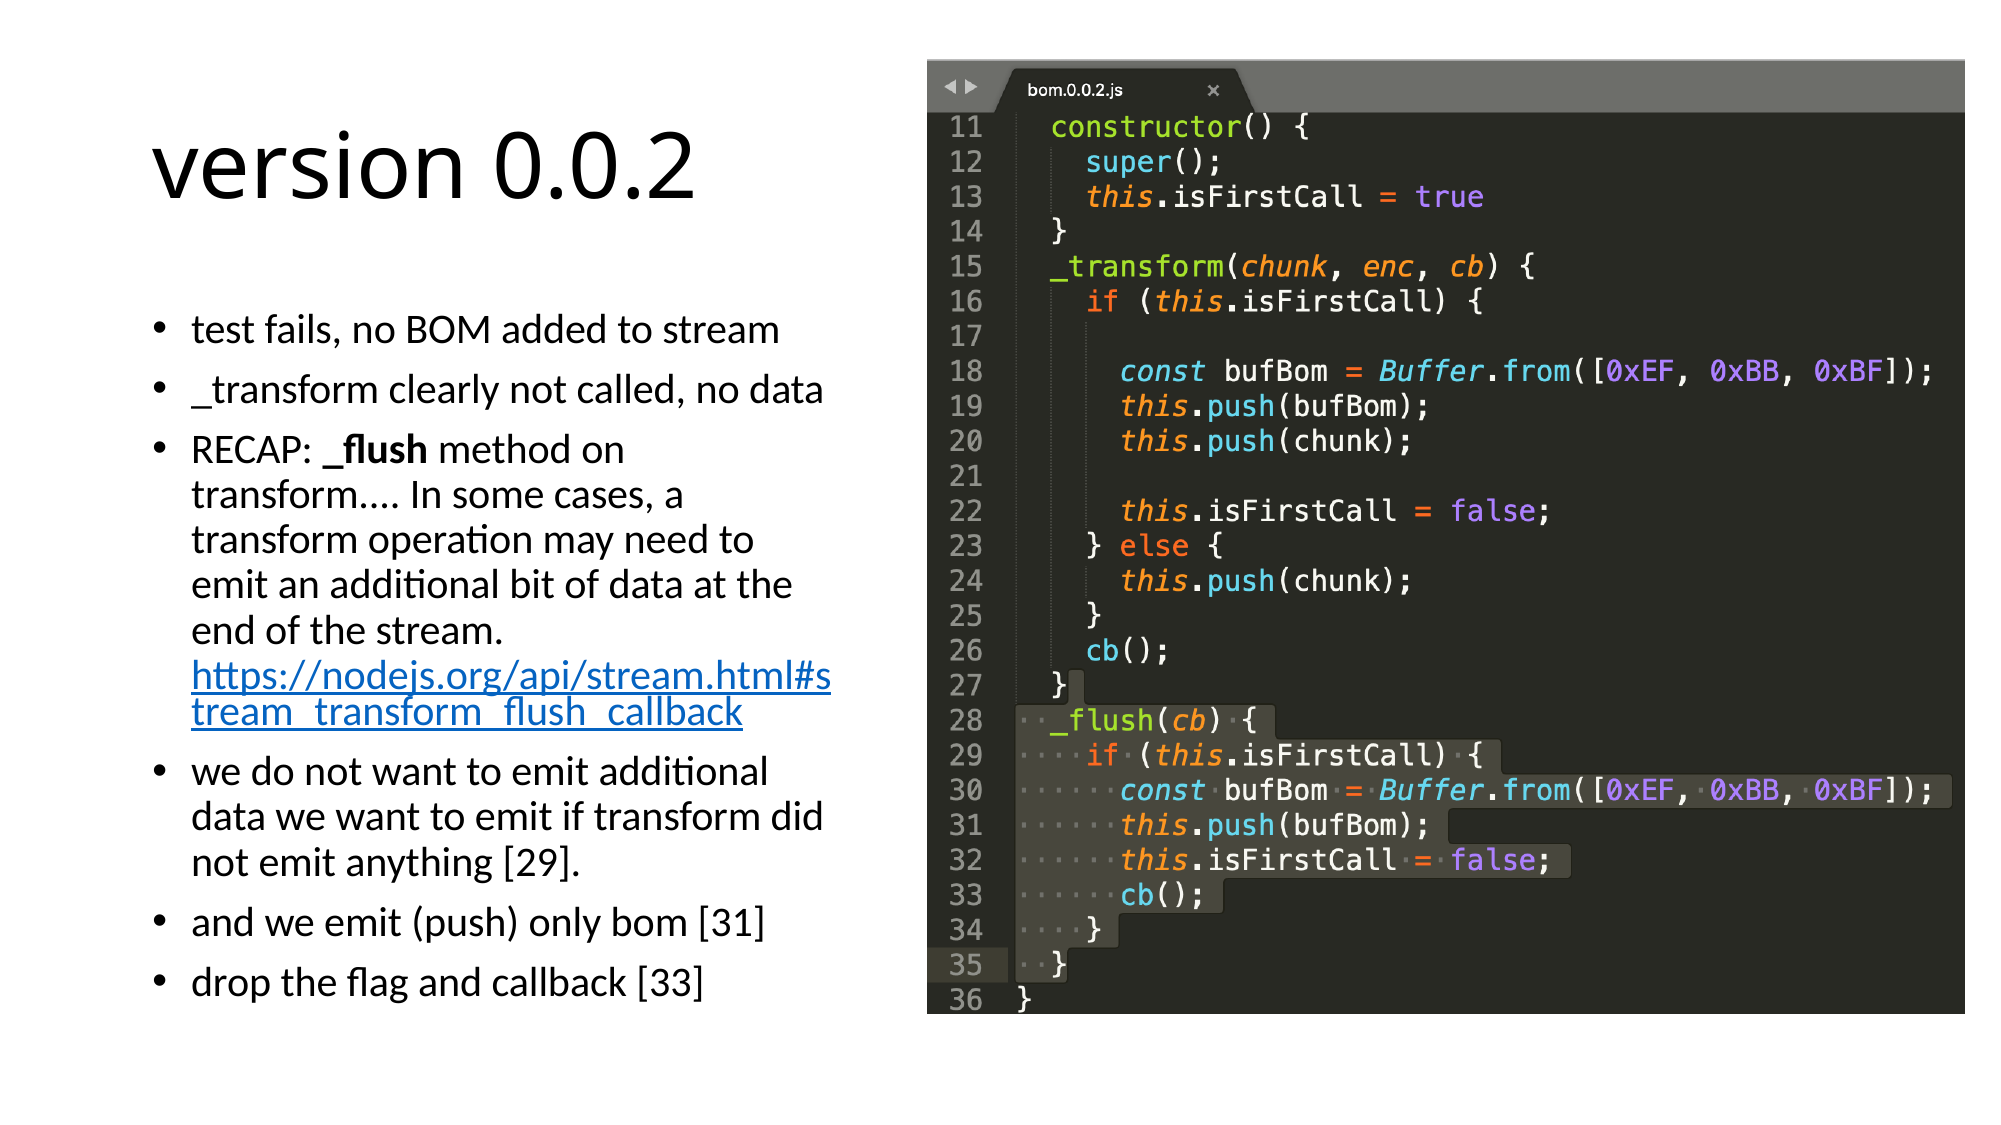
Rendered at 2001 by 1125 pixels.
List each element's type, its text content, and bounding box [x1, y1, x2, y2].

title version 0.0.2 [137, 59, 873, 278]
picture [927, 59, 1965, 1014]
list test fails, no BOM added to stream _transform clearly not called, no data RECAP: _flush method on transform.... In some cases, a transform operation may need to emit an additional bit of data at the end of the stream. https://nodejs.org/api/stream.html#stream_transform_flush_callback we do not want to emit additional data we want to emit if transform did not emit anything [29]. and we emit (push) only bom [31] drop the flag and callback [33] [137, 299, 843, 1014]
